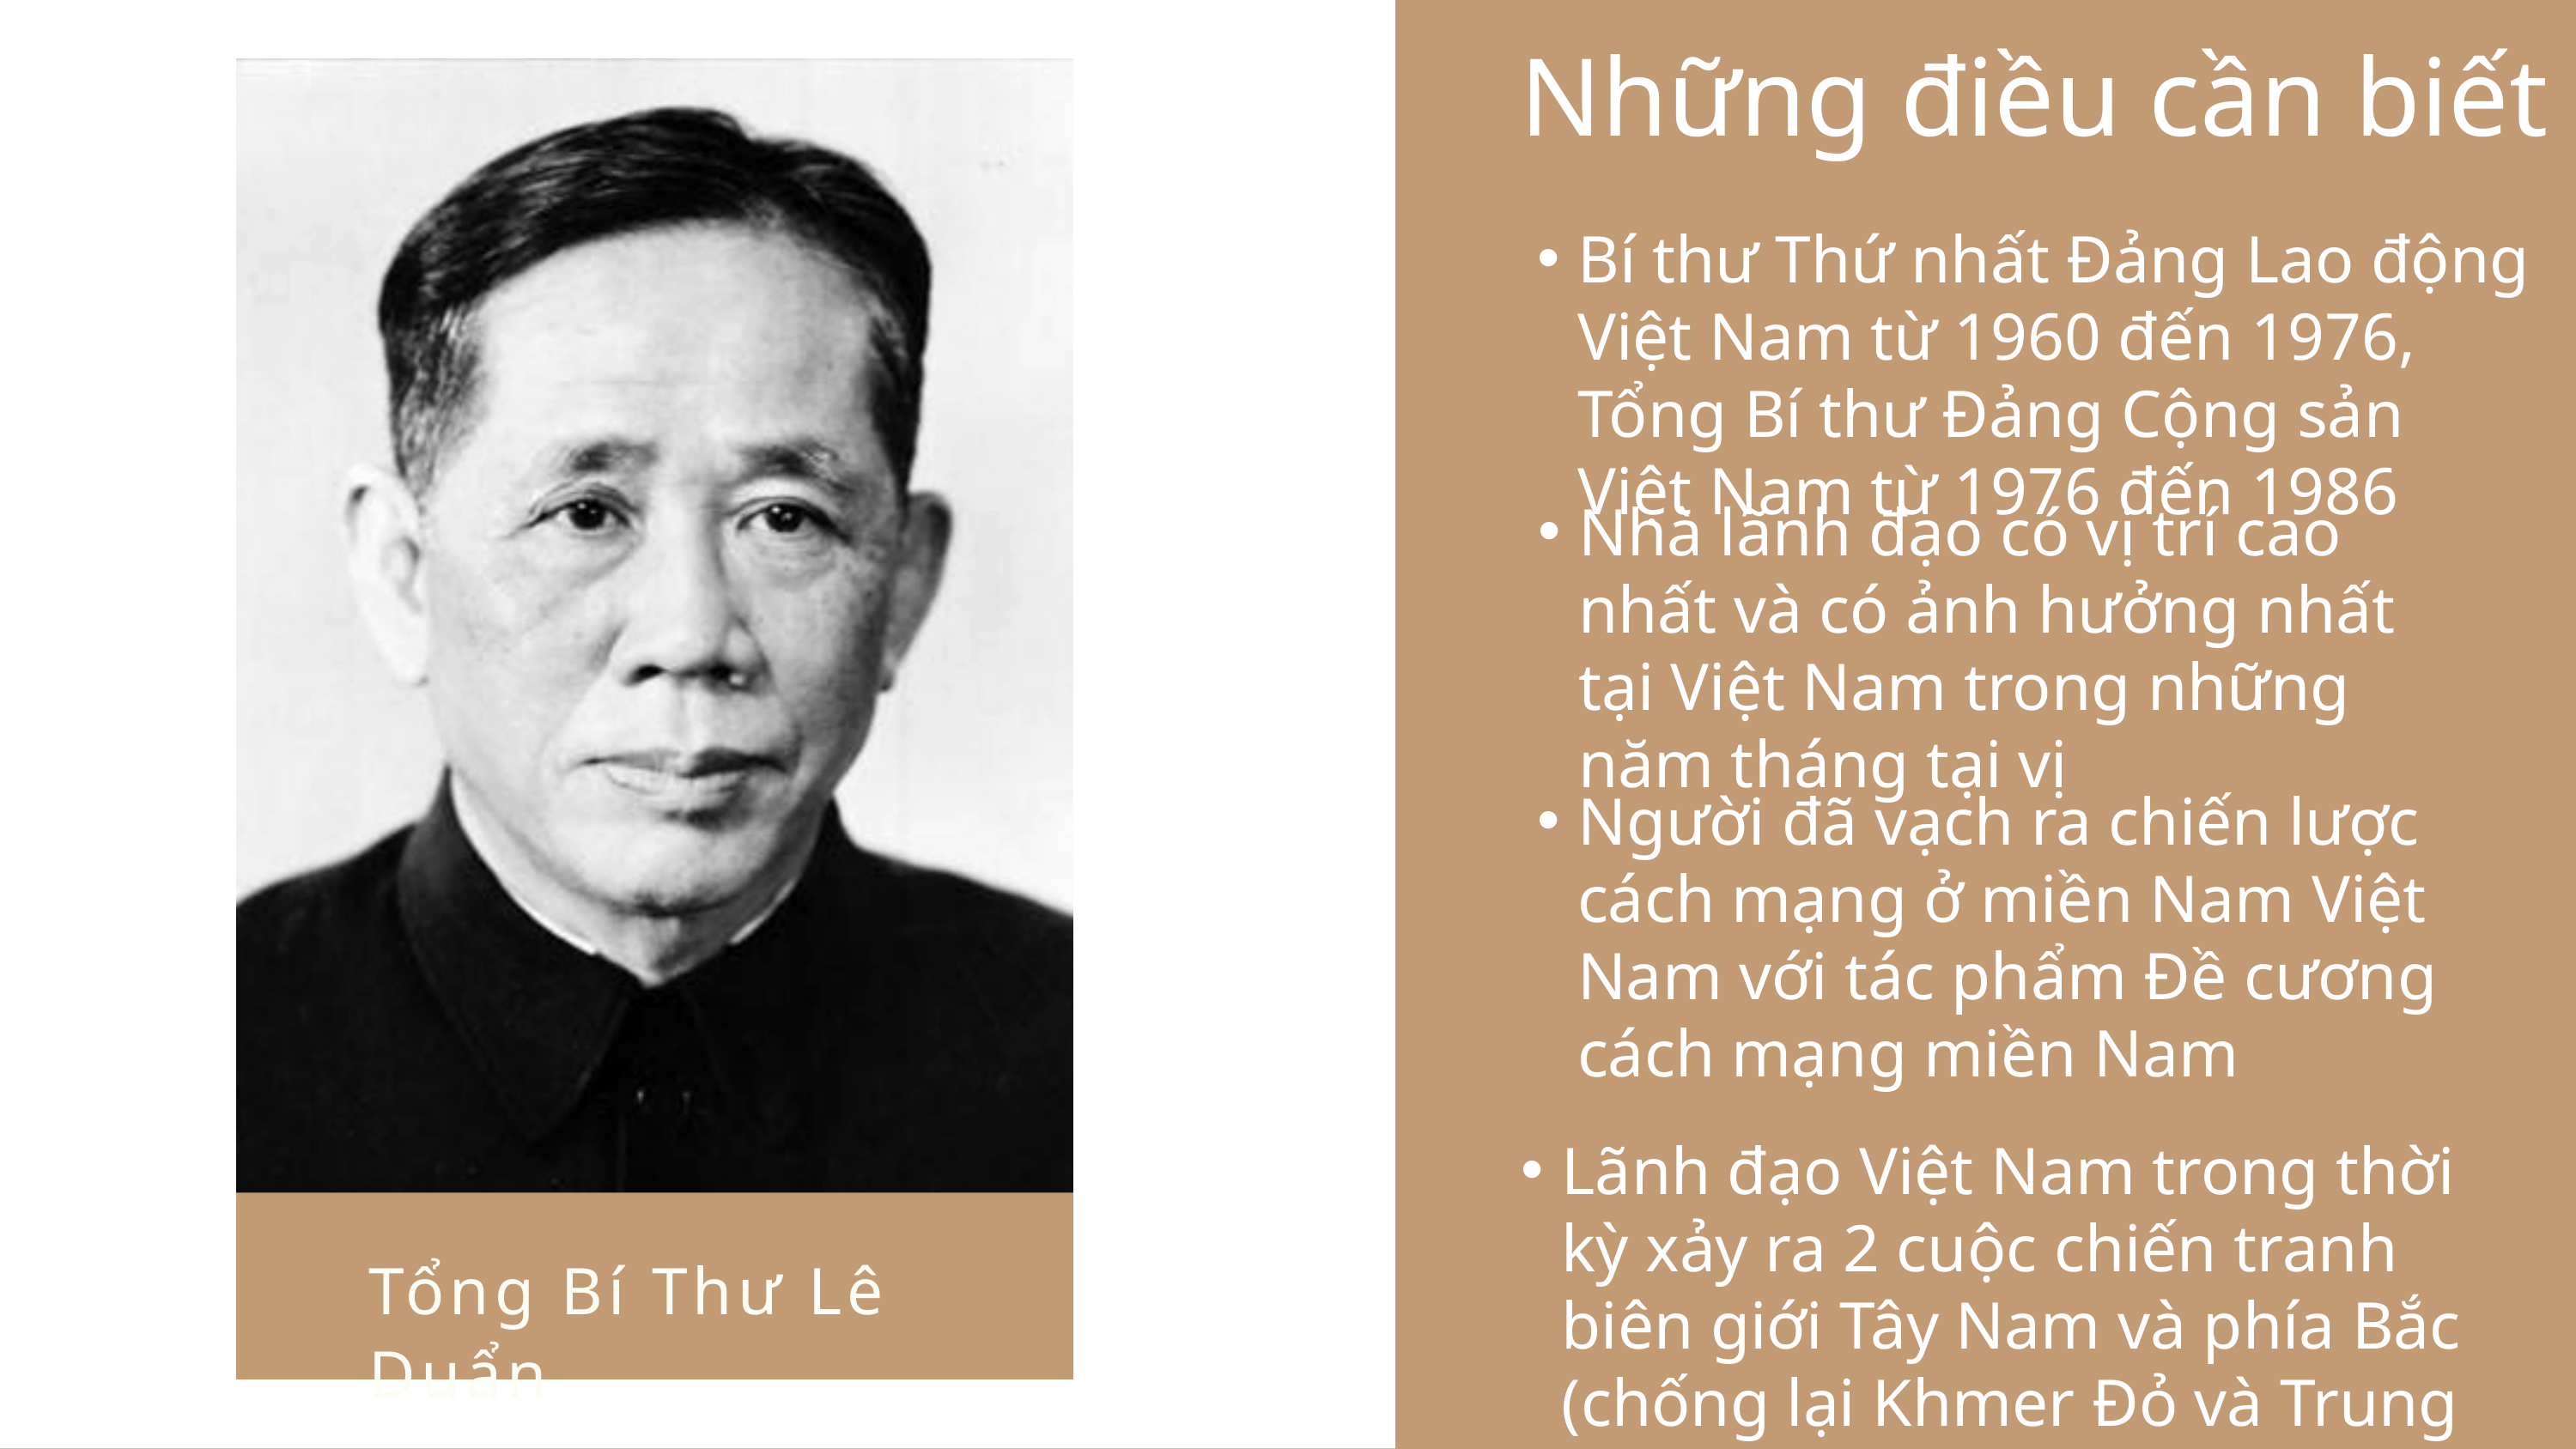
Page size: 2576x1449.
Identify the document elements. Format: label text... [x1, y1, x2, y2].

text_box Bí thư Thứ nhất Đảng Lao động Việt Nam từ 1960 đến 1976, Tổng Bí thư Đảng Cộng sản Việt Nam từ 1976 đến 1986 [1524, 212, 2545, 534]
text_box Lãnh đạo Việt Nam trong thời kỳ xảy ra 2 cuộc chiến tranh biên giới Tây Nam và phía Bắc (chống lại Khmer Đỏ và Trung Quốc). [1509, 1123, 2497, 1449]
text_box Những điều cần biết [1507, 21, 2561, 164]
text_box Người đã vạch ra chiến lược cách mạng ở miền Nam Việt Nam với tác phẩm Đề cương cách mạng miền Nam [1524, 774, 2455, 1097]
picture [235, 58, 1074, 1192]
text_box [0, 0, 1397, 1449]
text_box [235, 1192, 1074, 1380]
text_box Nhà lãnh đạo có vị trí cao nhất và có ảnh hưởng nhất tại Việt Nam trong những năm tháng tại vị [1525, 484, 2456, 807]
